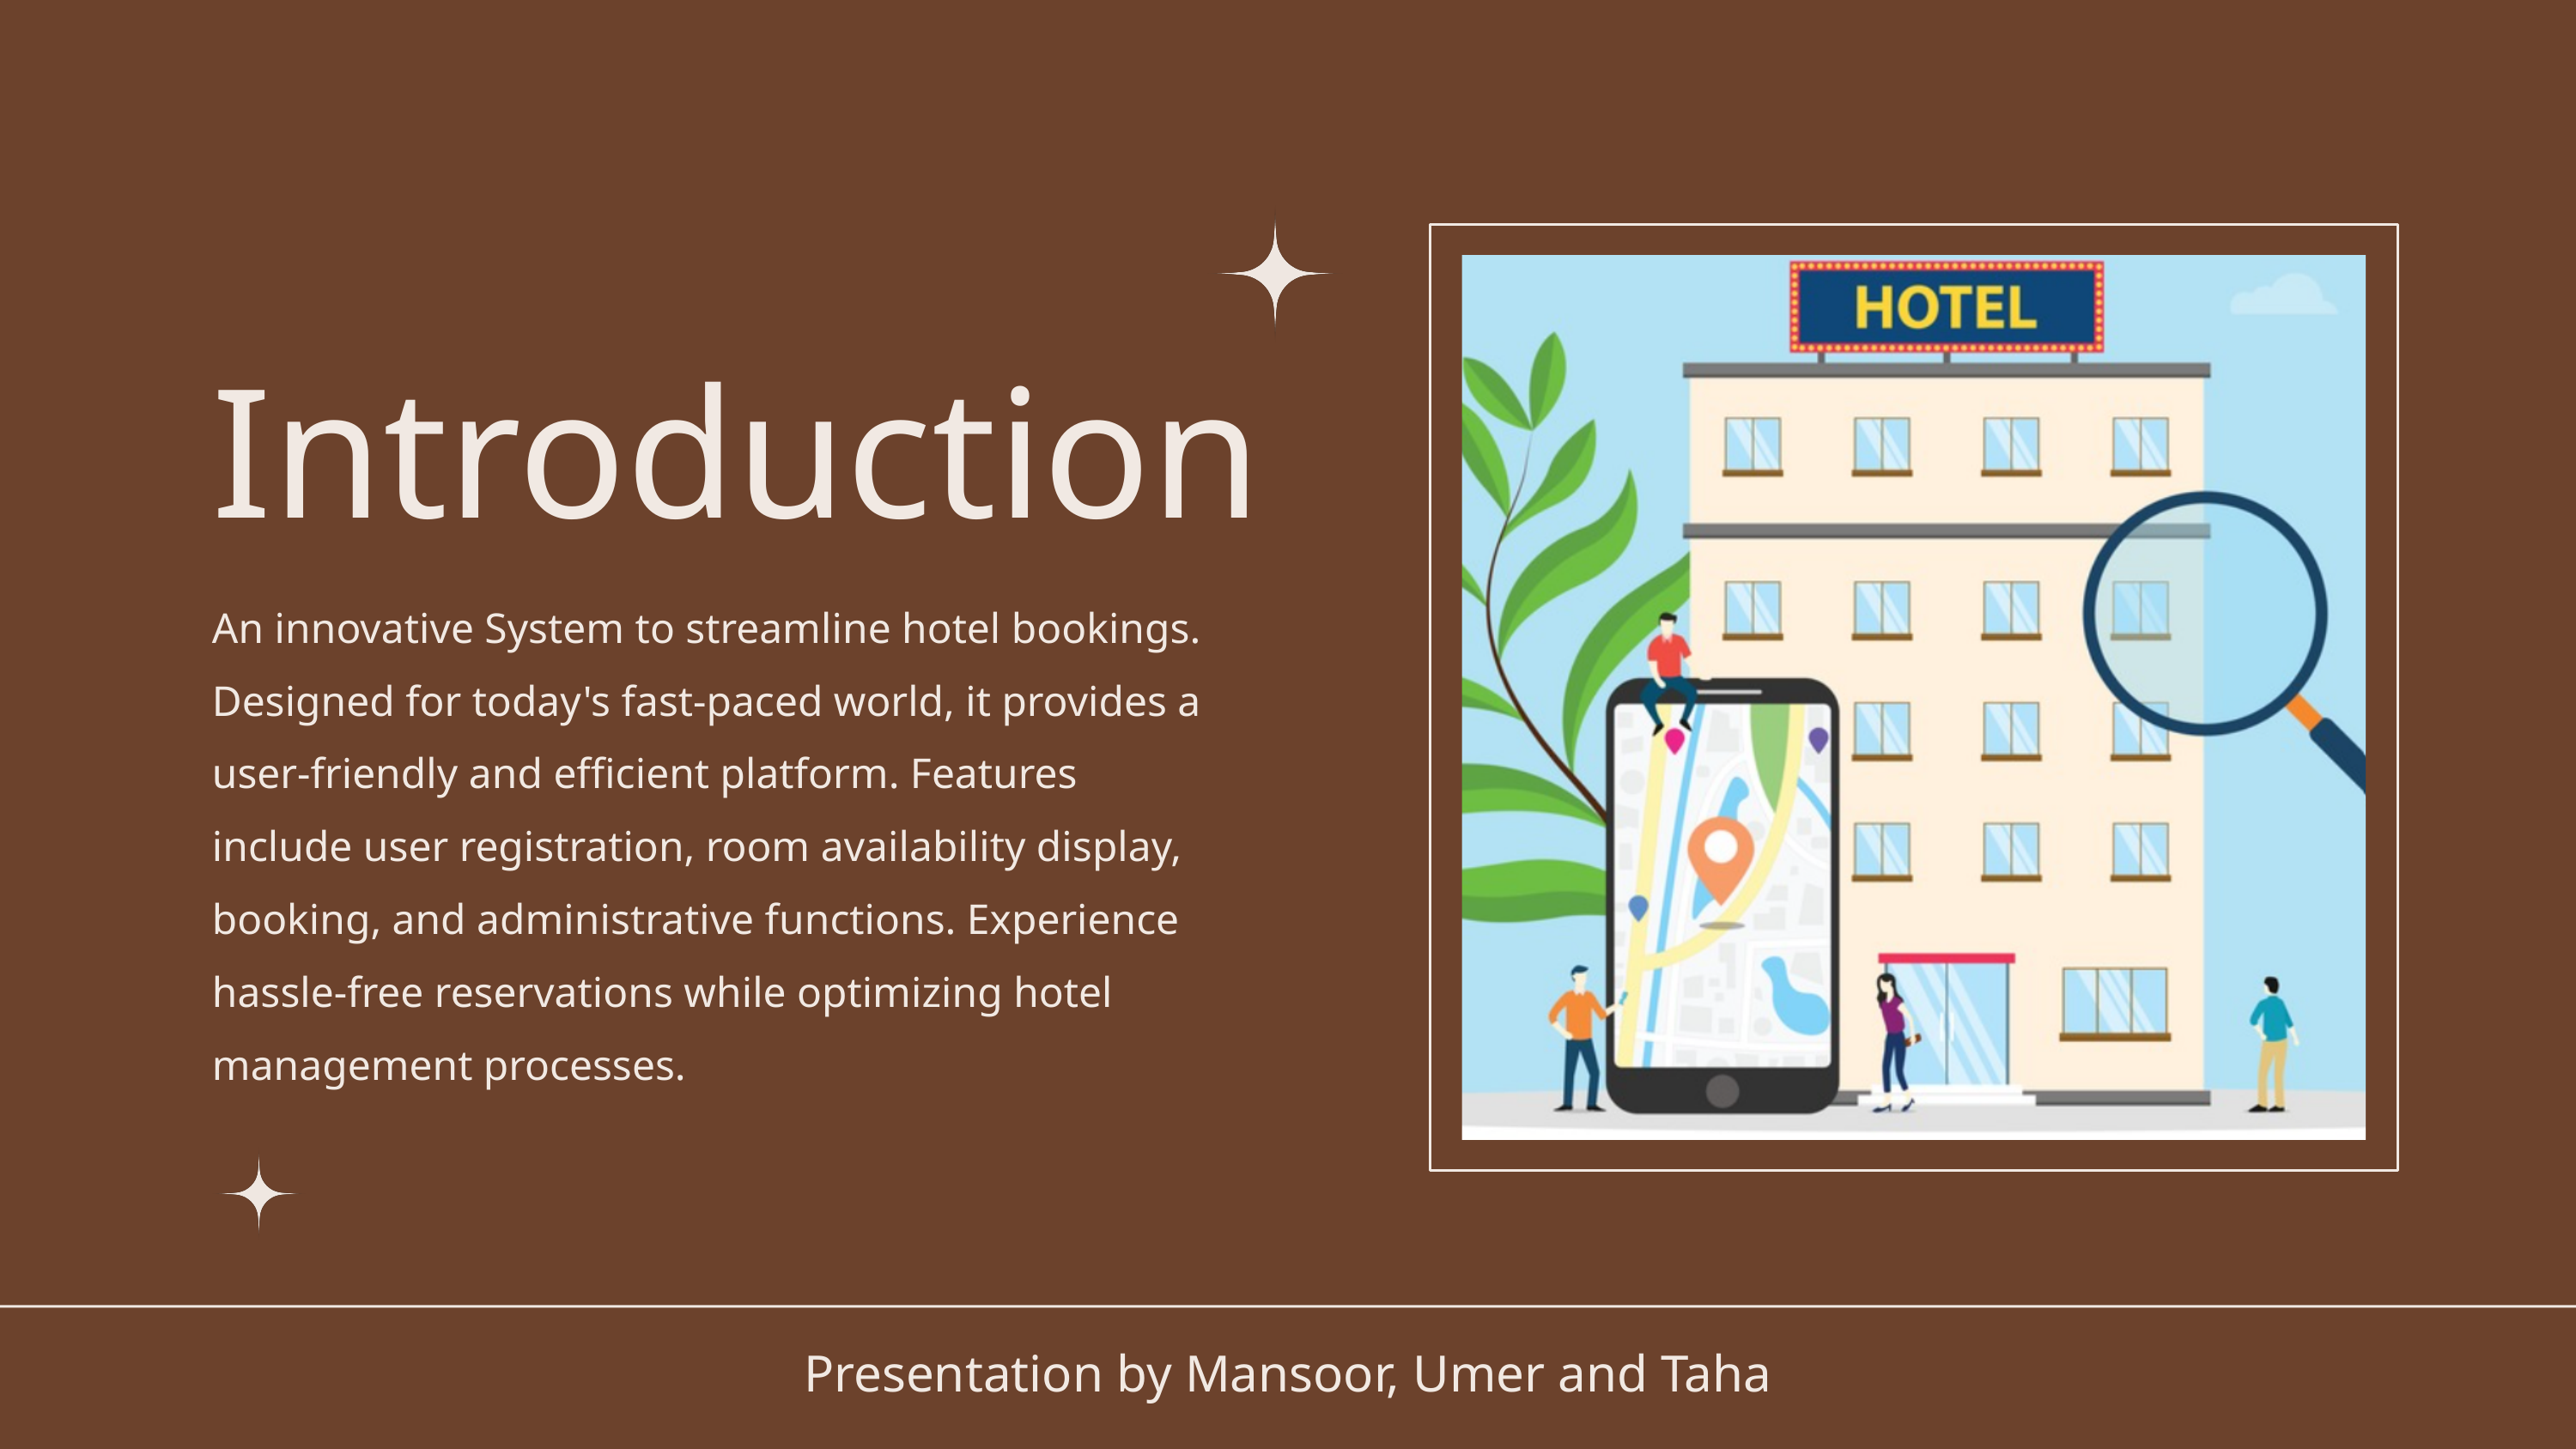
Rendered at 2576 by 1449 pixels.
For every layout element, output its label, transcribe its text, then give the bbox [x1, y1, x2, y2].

text_box Presentation by Mansoor, Umer and Taha [743, 1348, 1833, 1402]
text_box [1206, 203, 1345, 343]
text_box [1461, 255, 2366, 1140]
text_box An innovative System to streamline hotel bookings. Designed for today's fast-paced world, it provides a user-friendly and efficient platform. Features include user registration, room availability display, booking, and administrative functions. Experience hassle-free reservations while optimizing hotel management processes. [211, 579, 1206, 1088]
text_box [1430, 223, 2398, 1172]
text_box [211, 1146, 307, 1241]
text_box Introduction [211, 361, 1302, 554]
